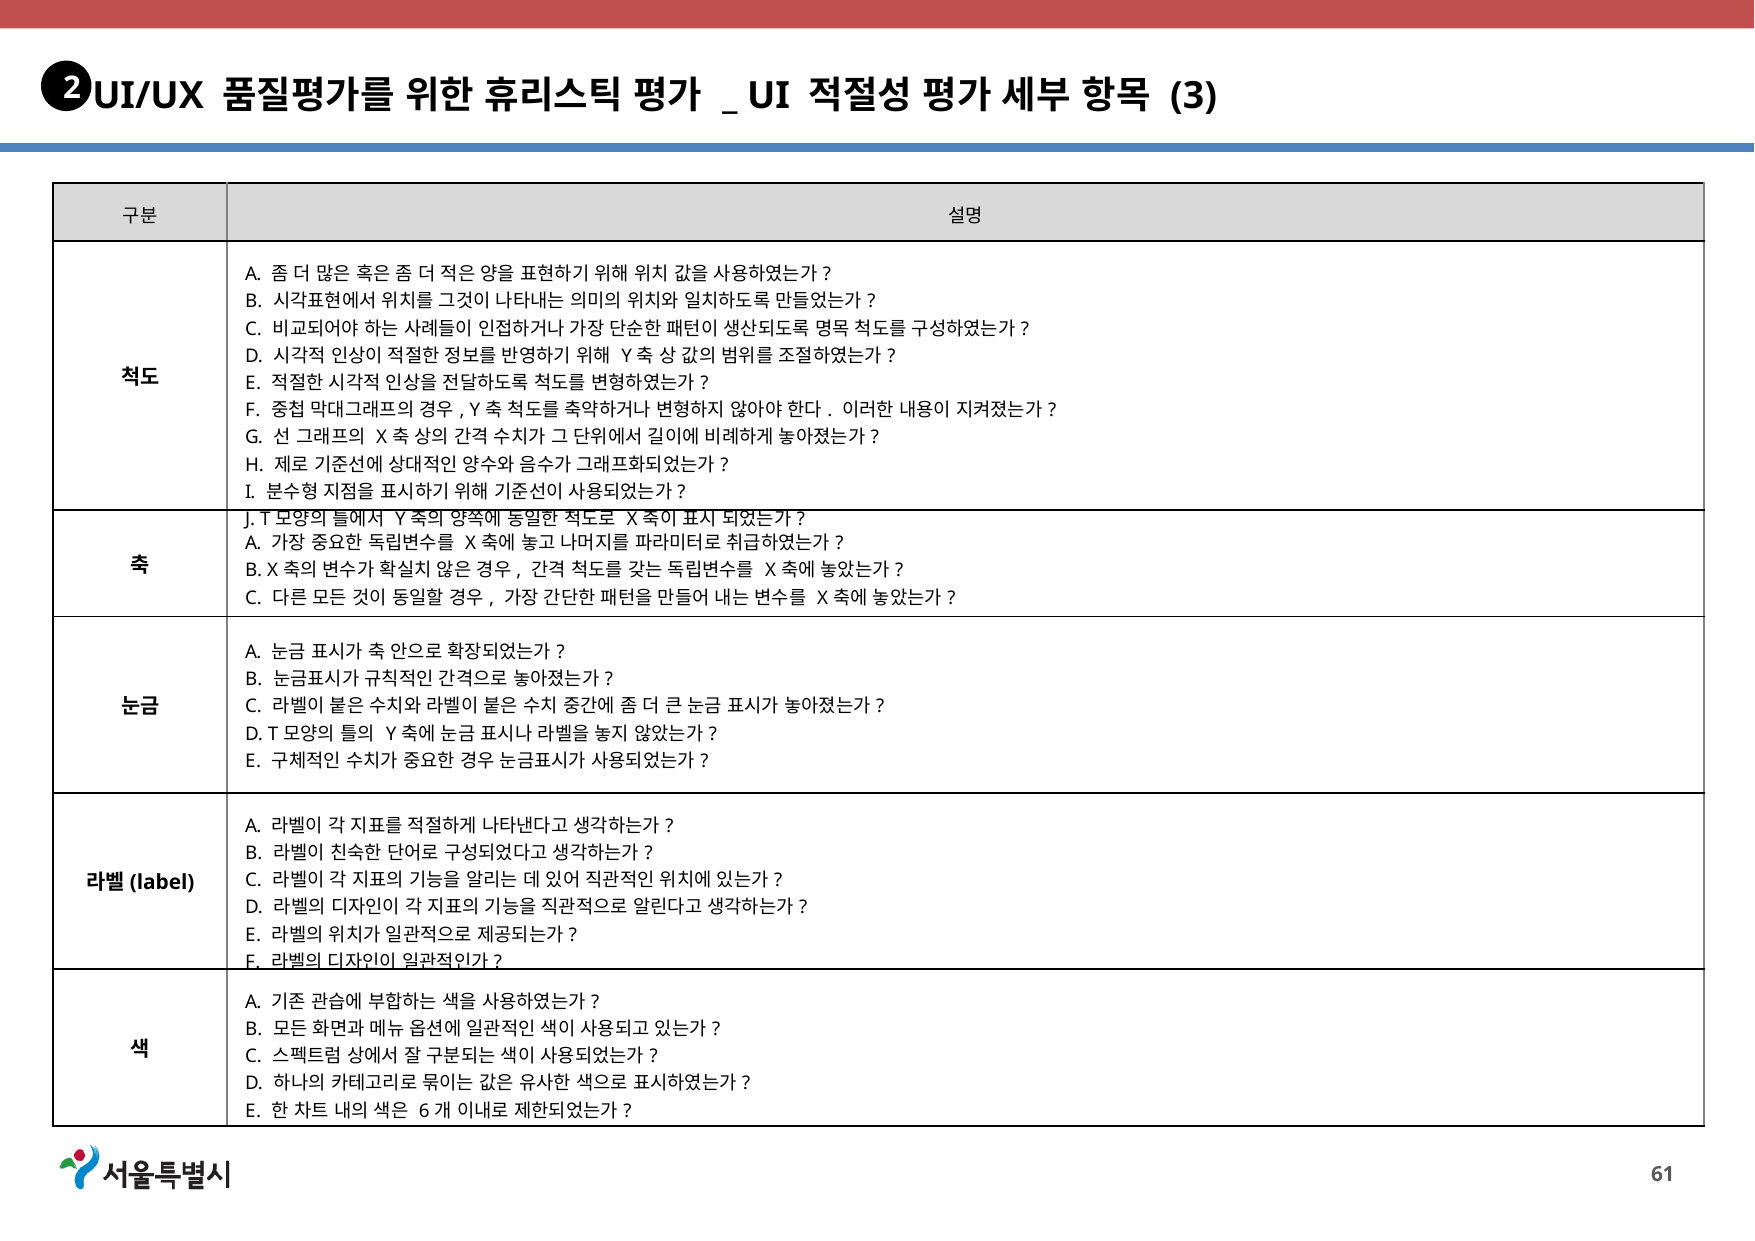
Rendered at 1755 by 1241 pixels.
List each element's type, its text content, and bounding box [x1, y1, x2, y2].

picture [50, 1140, 241, 1194]
table_cell 라벨이 각 지표를 적절하게 나타낸다고 생각하는가? 라벨이 친숙한 단어로 구성되었다고 생각하는가? 라벨이 각 지표의 기능을 알리는 데 있어 직관적인 위치에 있는가? 라벨의 디자인이 각 지표의 기능을 직관적으로 알린다고 생각하는가? 라벨의 위치가 일관적으로 제공되는가? 라벨의 디자인이 일관적인가? [228, 794, 1703, 968]
table_cell 기존 관습에 부합하는 색을 사용하였는가? 모든 화면과 메뉴 옵션에 일관적인 색이 사용되고 있는가? 스펙트럼 상에서 잘 구분되는 색이 사용되었는가? 하나의 카테고리로 묶이는 값은 유사한 색으로 표시하였는가? 한 차트 내의 색은 6개 이내로 제한되었는가? [228, 970, 1703, 1125]
table_cell 축 [54, 511, 226, 616]
table_header 구분 [54, 184, 226, 240]
table_cell 가장 중요한 독립변수를 X축에 놓고 나머지를 파라미터로 취급하였는가? X축의 변수가 확실치 않은 경우, 간격 척도를 갖는 독립변수를 X축에 놓았는가? 다른 모든 것이 동일할 경우, 가장 간단한 패턴을 만들어 내는 변수를 X축에 놓았는가? [228, 511, 1703, 616]
text_box 2 [38, 58, 77, 114]
table_header 설명 [228, 184, 1703, 240]
table_cell 눈금 [54, 617, 226, 792]
table_cell 척도 [54, 242, 226, 509]
text_box UI/UX 품질평가를 위한 휴리스틱 평가 _ UI 적절성 평가 세부 항목 (3) [77, 41, 1233, 124]
table_cell 눈금 표시가 축 안으로 확장되었는가? 눈금표시가 규칙적인 간격으로 놓아졌는가? 라벨이 붙은 수치와 라벨이 붙은 수치 중간에 좀 더 큰 눈금 표시가 놓아졌는가? T모양의 틀의 Y축에 눈금 표시나 라벨을 놓지 않았는가? 구체적인 수치가 중요한 경우 눈금표시가 사용되었는가? [228, 617, 1703, 792]
table_cell 좀 더 많은 혹은 좀 더 적은 양을 표현하기 위해 위치 값을 사용하였는가? 시각표현에서 위치를 그것이 나타내는 의미의 위치와 일치하도록 만들었는가? 비교되어야 하는 사례들이 인접하거나 가장 단순한 패턴이 생산되도록 명목 척도를 구성하였는가? 시각적 인상이 적절한 정보를 반영하기 위해 Y축 상 값의 범위를 조절하였는가? 적절한 시각적 인상을 전달하도록 척도를 변형하였는가? 중첩 막대그래프의 경우, Y축 척도를 축약하거나 변형하지 않아야 한다. 이러한 내용이 지켜졌는가? 선 그래프의 X축 상의 간격 수치가 그 단위에서 길이에 비례하게 놓아졌는가? 제로 기준선에 상대적인 양수와 음수가 그래프화되었는가? 분수형 지점을 표시하기 위해 기준선이 사용되었는가? T모양의 틀에서 Y축의 양쪽에 동일한 척도로 X축이 표시 되었는가? [228, 242, 1703, 509]
table_cell 색 [54, 970, 226, 1125]
table_cell 라벨(label) [54, 794, 226, 968]
